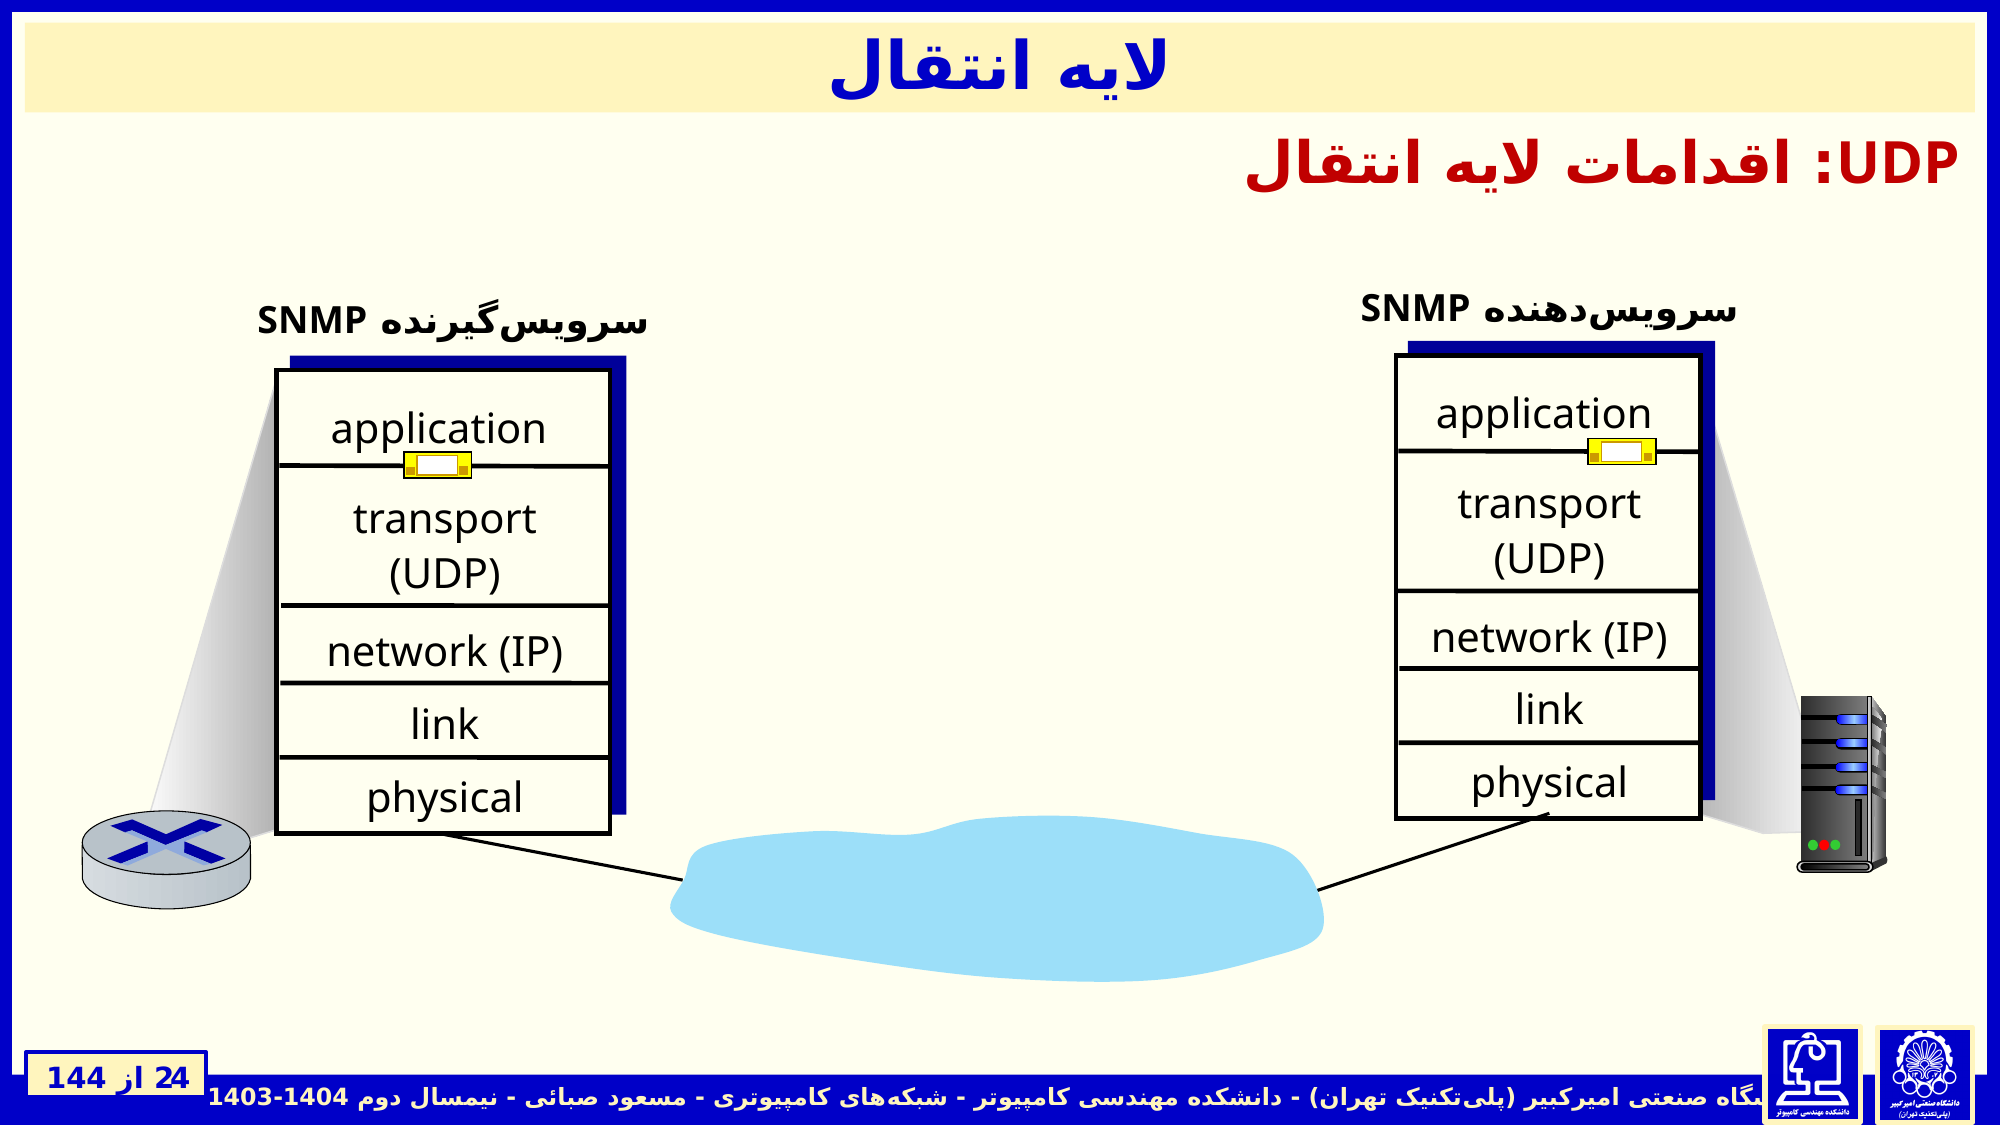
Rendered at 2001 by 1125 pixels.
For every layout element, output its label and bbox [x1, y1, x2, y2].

text_box [1797, 696, 1888, 873]
text_box [0, 0, 2000, 1125]
text_box [1395, 340, 1716, 819]
text_box [1588, 438, 1656, 465]
text_box [403, 452, 472, 479]
text_box [422, 830, 683, 881]
text_box [276, 355, 627, 834]
text_box [1307, 815, 1550, 894]
text_box [82, 810, 251, 909]
